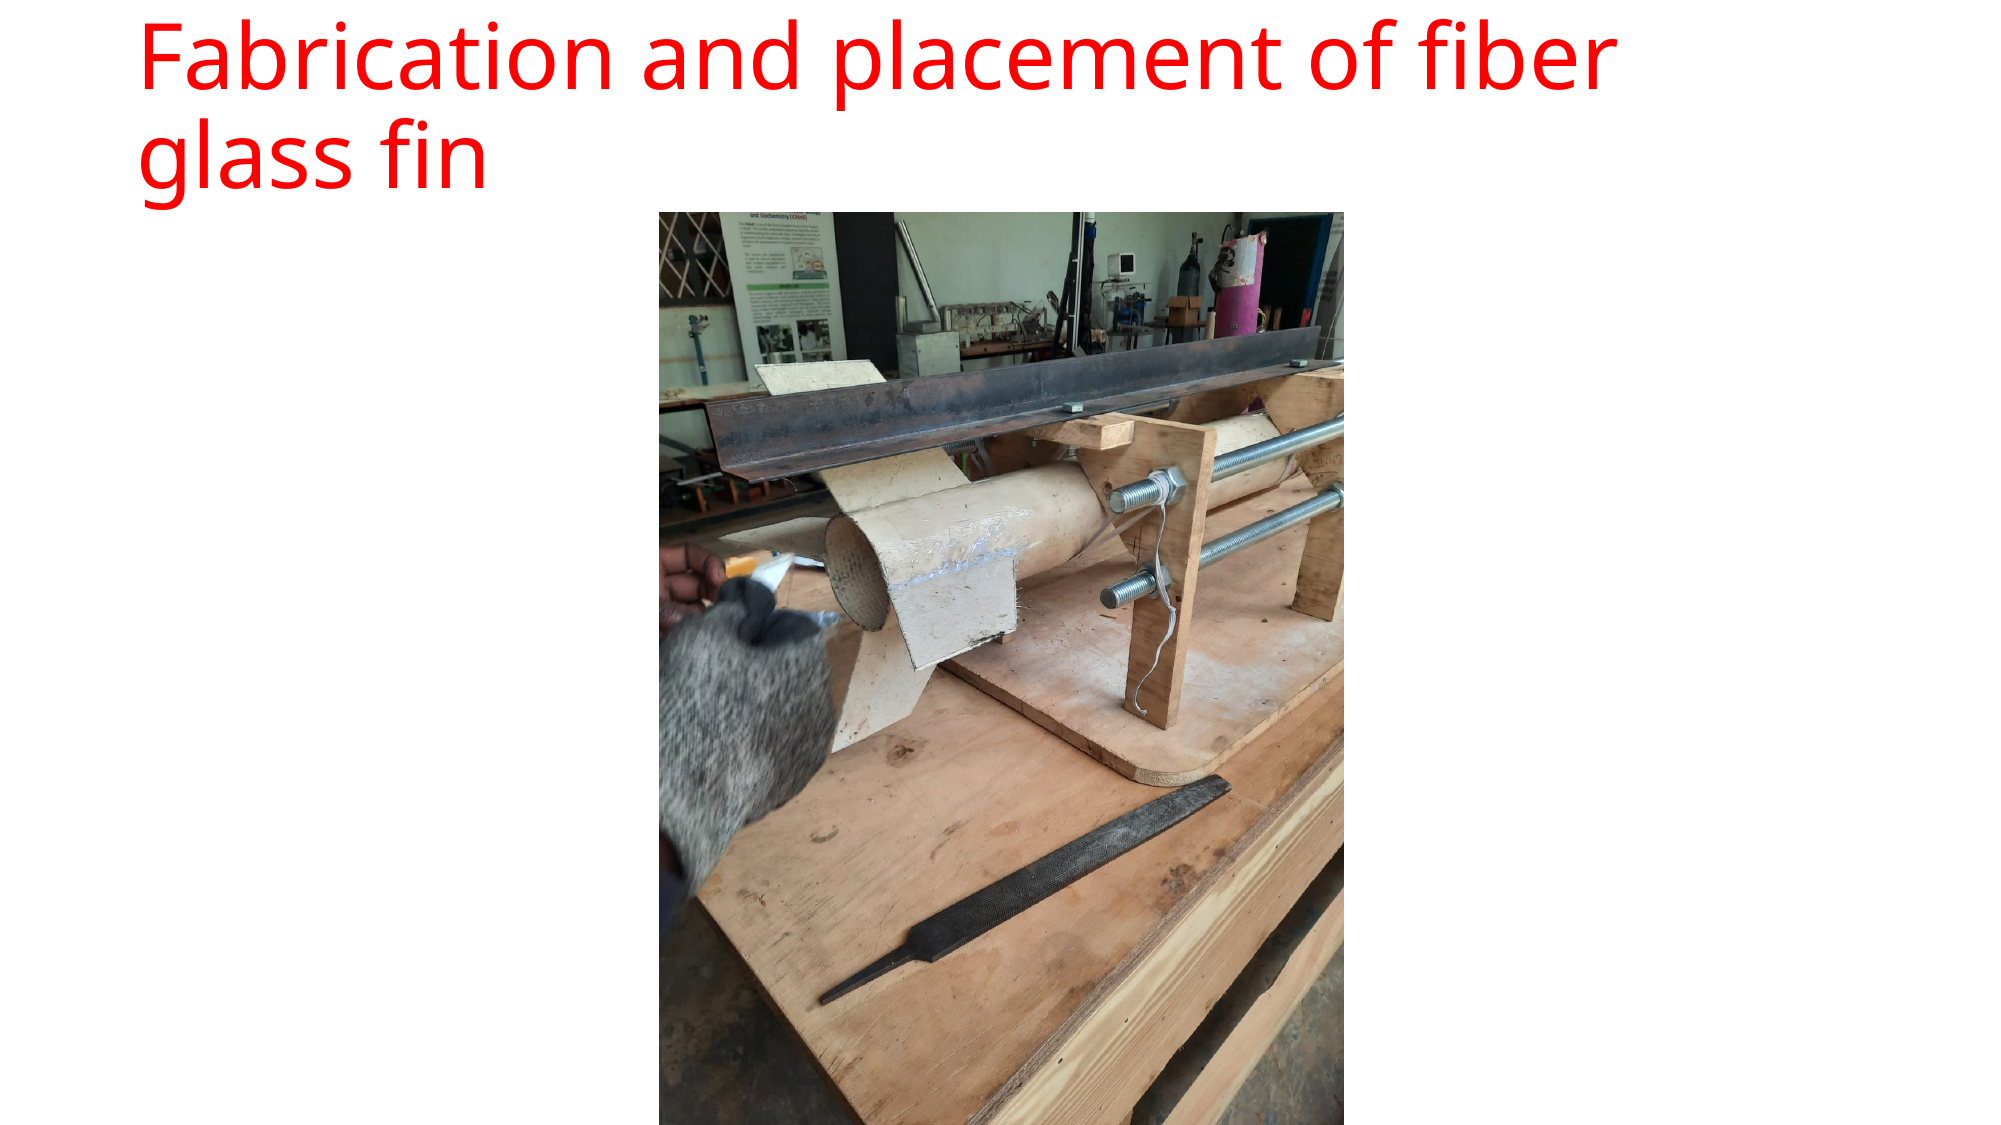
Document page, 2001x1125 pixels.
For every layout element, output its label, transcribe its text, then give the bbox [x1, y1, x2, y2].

title Fabrication and placement of fiber glass fin [121, 0, 1846, 219]
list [659, 212, 1344, 1125]
